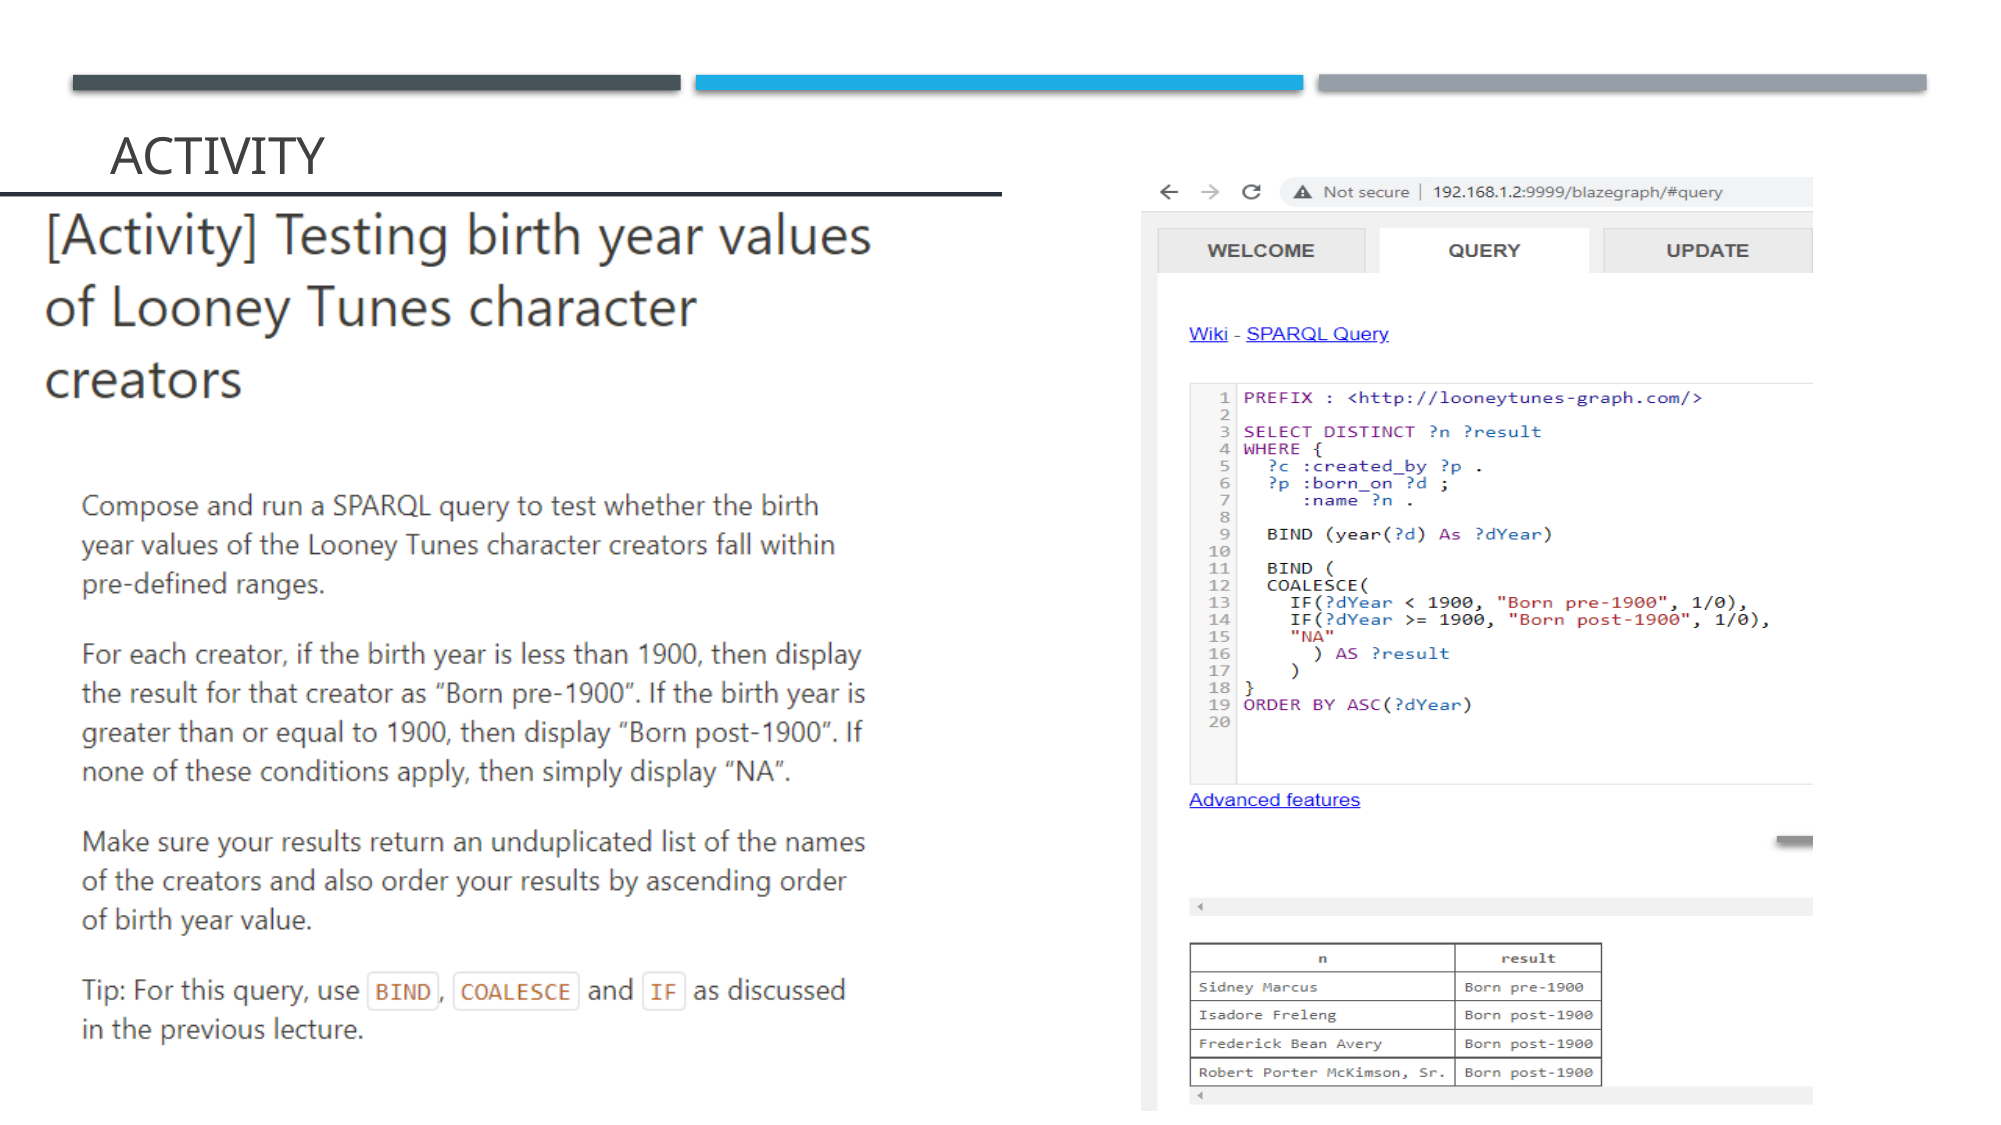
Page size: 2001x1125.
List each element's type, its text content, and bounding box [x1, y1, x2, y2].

picture [1140, 176, 1813, 1112]
title ACTIVITY [95, 115, 1905, 193]
picture [0, 191, 1002, 1112]
